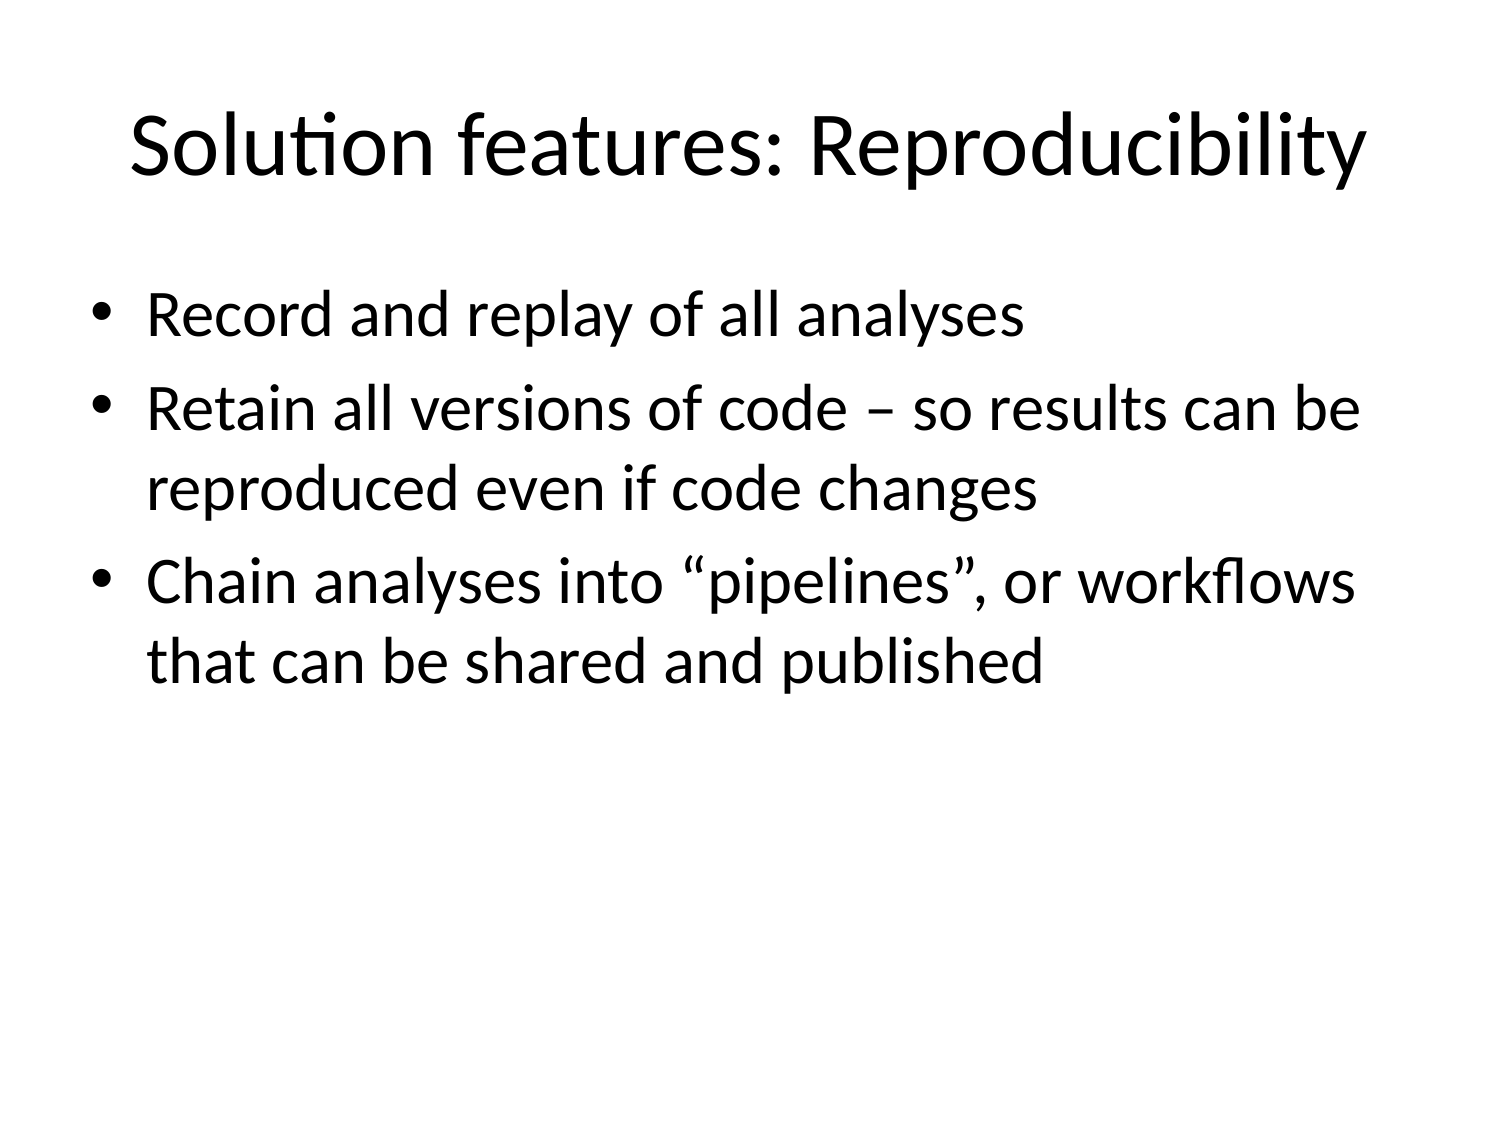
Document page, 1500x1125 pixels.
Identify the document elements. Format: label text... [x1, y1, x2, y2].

title Solution features: Reproducibility [75, 45, 1425, 233]
list Record and replay of all analyses Retain all versions of code – so results can be reproduced even if code changes Chain analyses into “pipelines”, or workflows that can be shared and published [75, 262, 1425, 1005]
